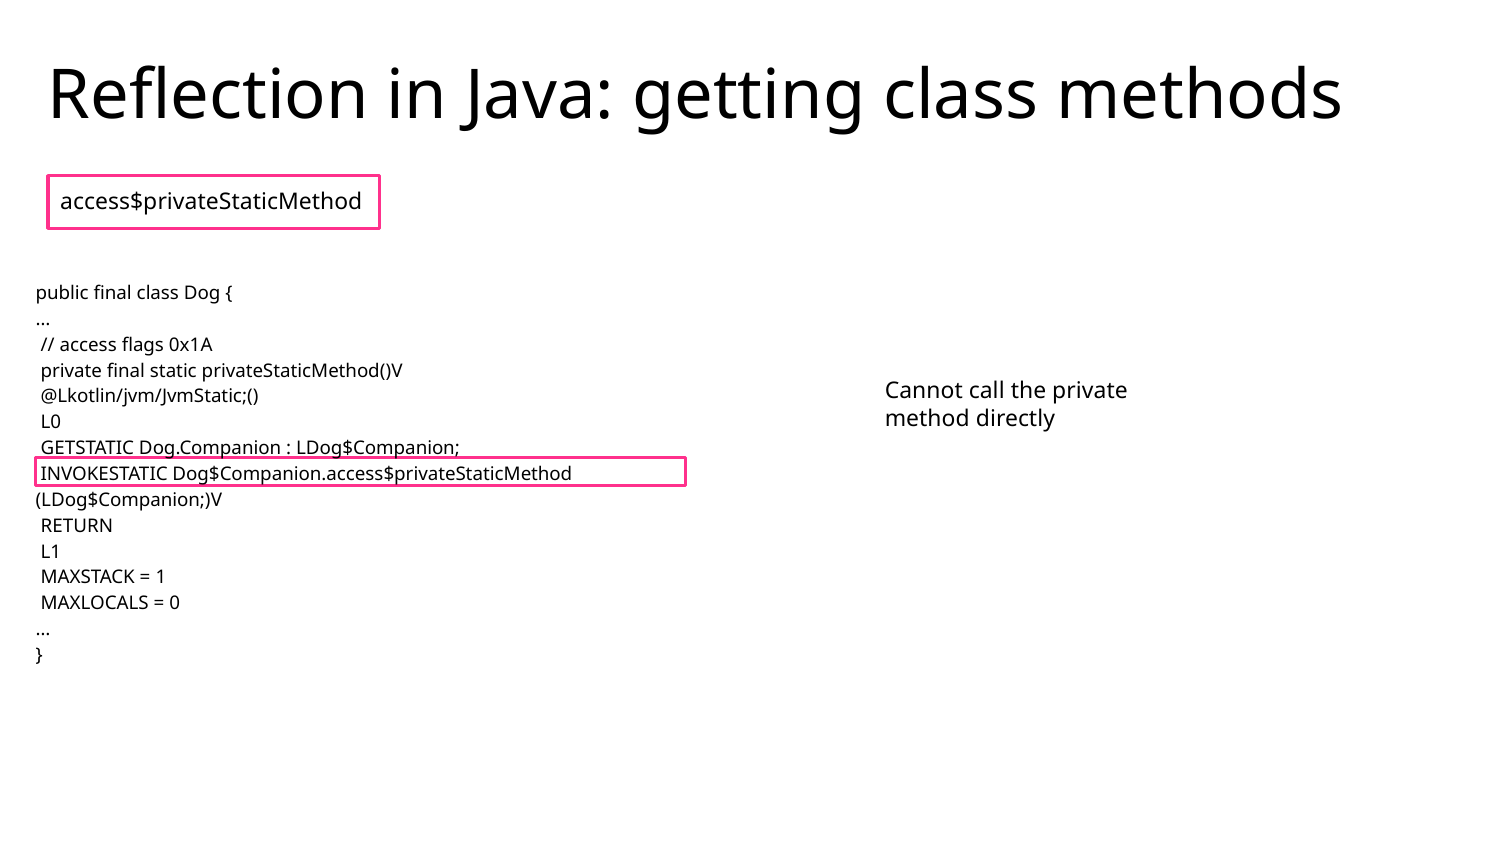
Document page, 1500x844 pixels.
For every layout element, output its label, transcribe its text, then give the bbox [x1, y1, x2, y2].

text_box access$privateStaticMethod [45, 172, 403, 229]
title Reflection in Java: getting class methods [48, 48, 1443, 123]
text_box public final class Dog { … // access flags 0x1A private final static privateStaticMethod()V @Lkotlin/jvm/JvmStatic;() L0 GETSTATIC Dog.Companion : LDog$Companion; INVOKESTATIC Dog$Companion.access$privateStaticMethod (LDog$Companion;)V RETURN L1 MAXSTACK = 1 MAXLOCALS = 0 … } [35, 262, 750, 707]
text_box [47, 175, 380, 229]
text_box Cannot call the private method directly [869, 360, 1191, 446]
